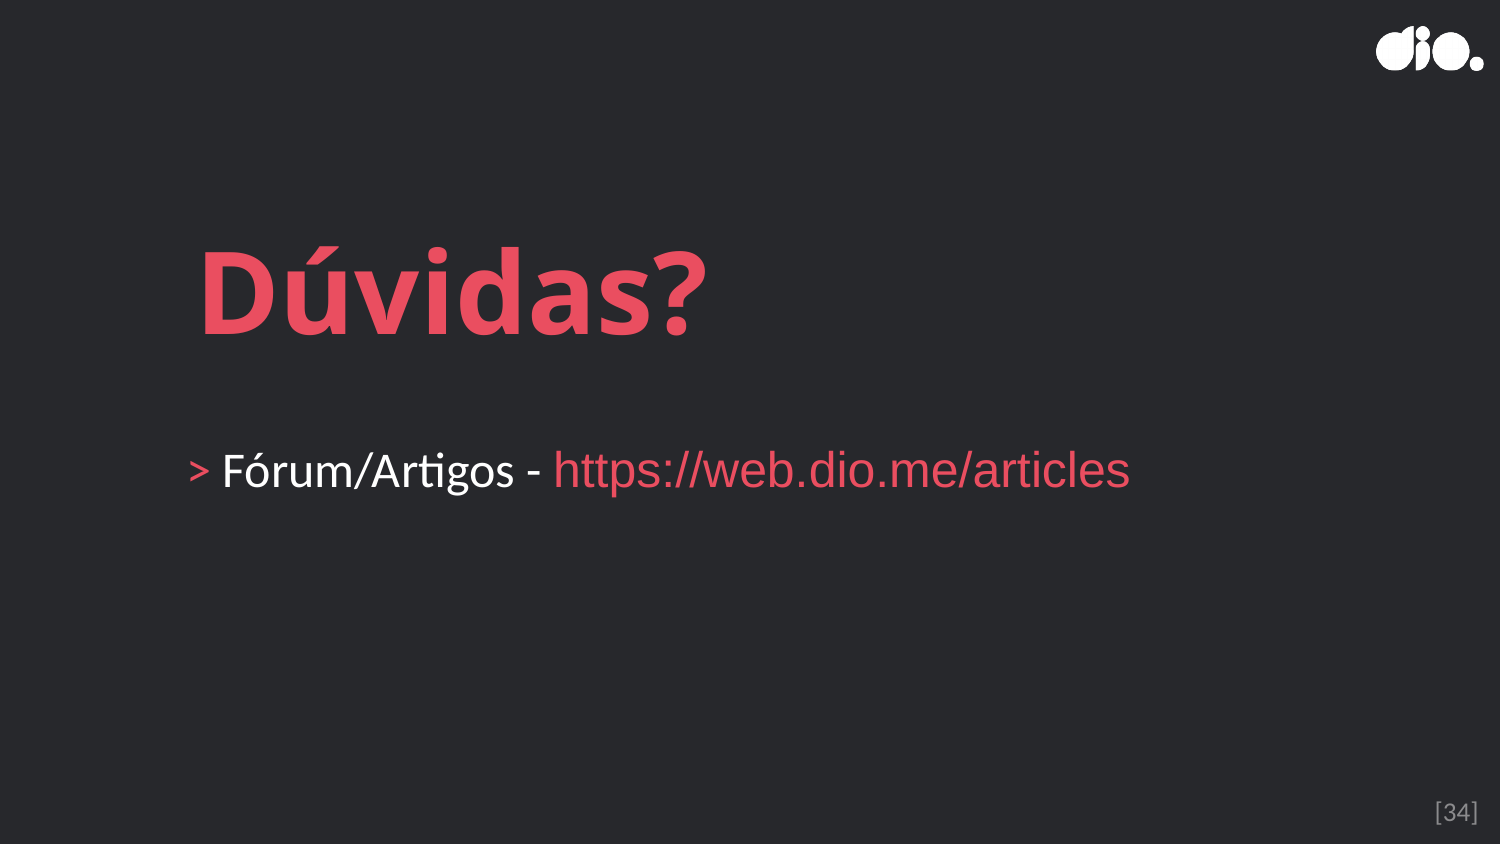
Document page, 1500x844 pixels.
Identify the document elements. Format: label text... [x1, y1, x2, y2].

text_box > Fórum/Artigos - https://web.dio.me/articles [158, 422, 1302, 573]
text_box Dúvidas? [180, 210, 1301, 366]
slide_number [34] [1403, 779, 1494, 844]
picture [1376, 26, 1484, 71]
